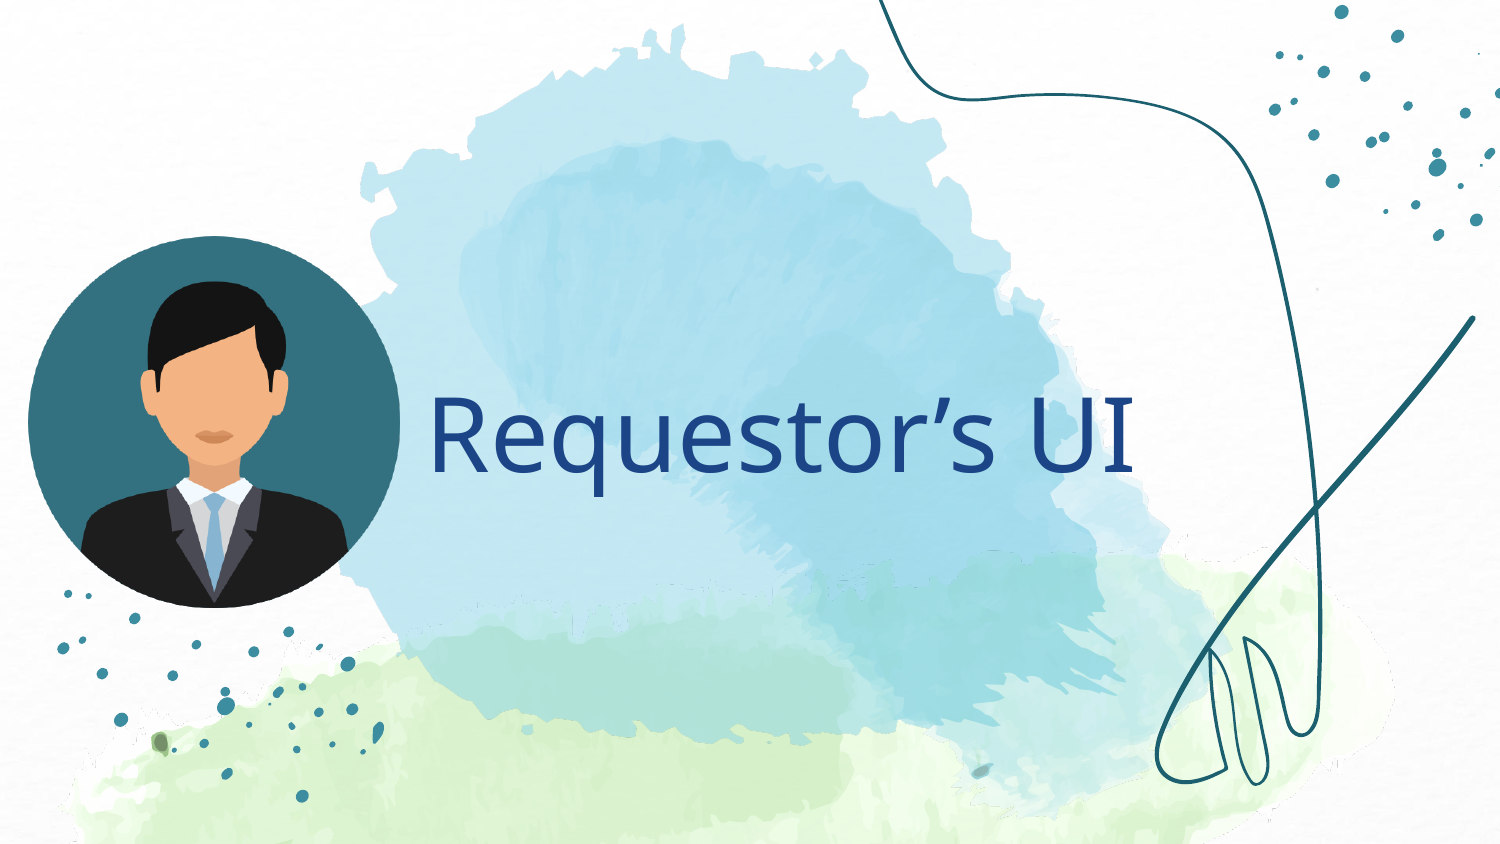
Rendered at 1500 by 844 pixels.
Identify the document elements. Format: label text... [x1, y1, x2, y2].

picture [0, 0, 1500, 844]
title Requestor’s UI [404, 282, 1250, 580]
picture [1159, 653, 1224, 780]
picture [1211, 516, 1318, 783]
